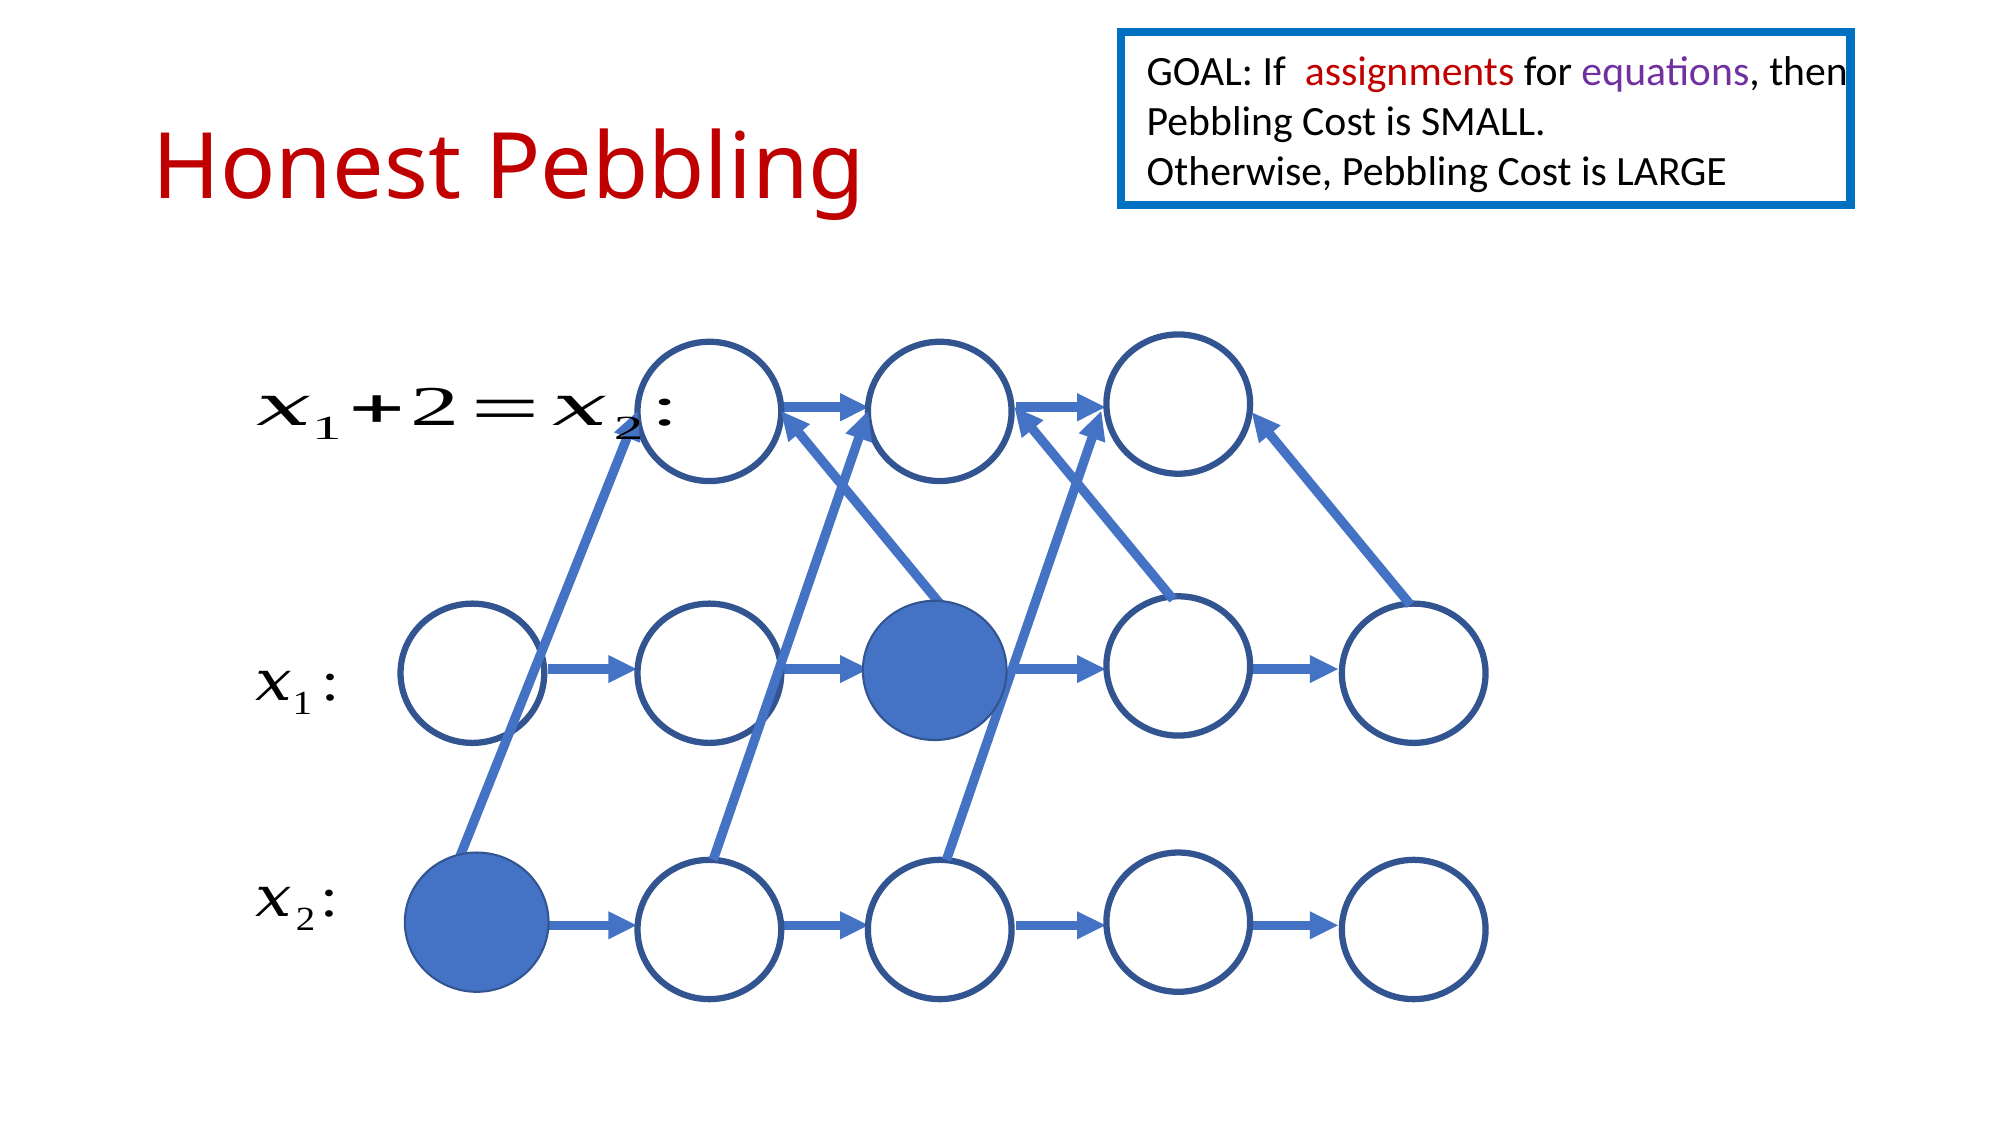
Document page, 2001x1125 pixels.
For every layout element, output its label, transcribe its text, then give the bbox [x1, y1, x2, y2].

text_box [713, 411, 868, 860]
text_box [636, 858, 783, 1001]
title Honest Pebbling [137, 59, 1863, 278]
text_box [1340, 858, 1487, 1001]
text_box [946, 411, 1102, 860]
text_box [866, 340, 1013, 483]
text_box [1105, 333, 1252, 475]
text_box [1105, 851, 1252, 993]
text_box [866, 858, 1013, 1001]
text_box [403, 853, 550, 993]
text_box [458, 411, 638, 860]
text_box [636, 340, 783, 483]
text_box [1251, 412, 1411, 605]
text_box [638, 602, 713, 744]
text_box [1105, 595, 1252, 737]
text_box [1014, 407, 1174, 600]
text_box [868, 599, 946, 742]
text_box [1340, 602, 1487, 744]
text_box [781, 411, 940, 604]
text_box [399, 603, 458, 743]
text_box [1120, 31, 1851, 206]
